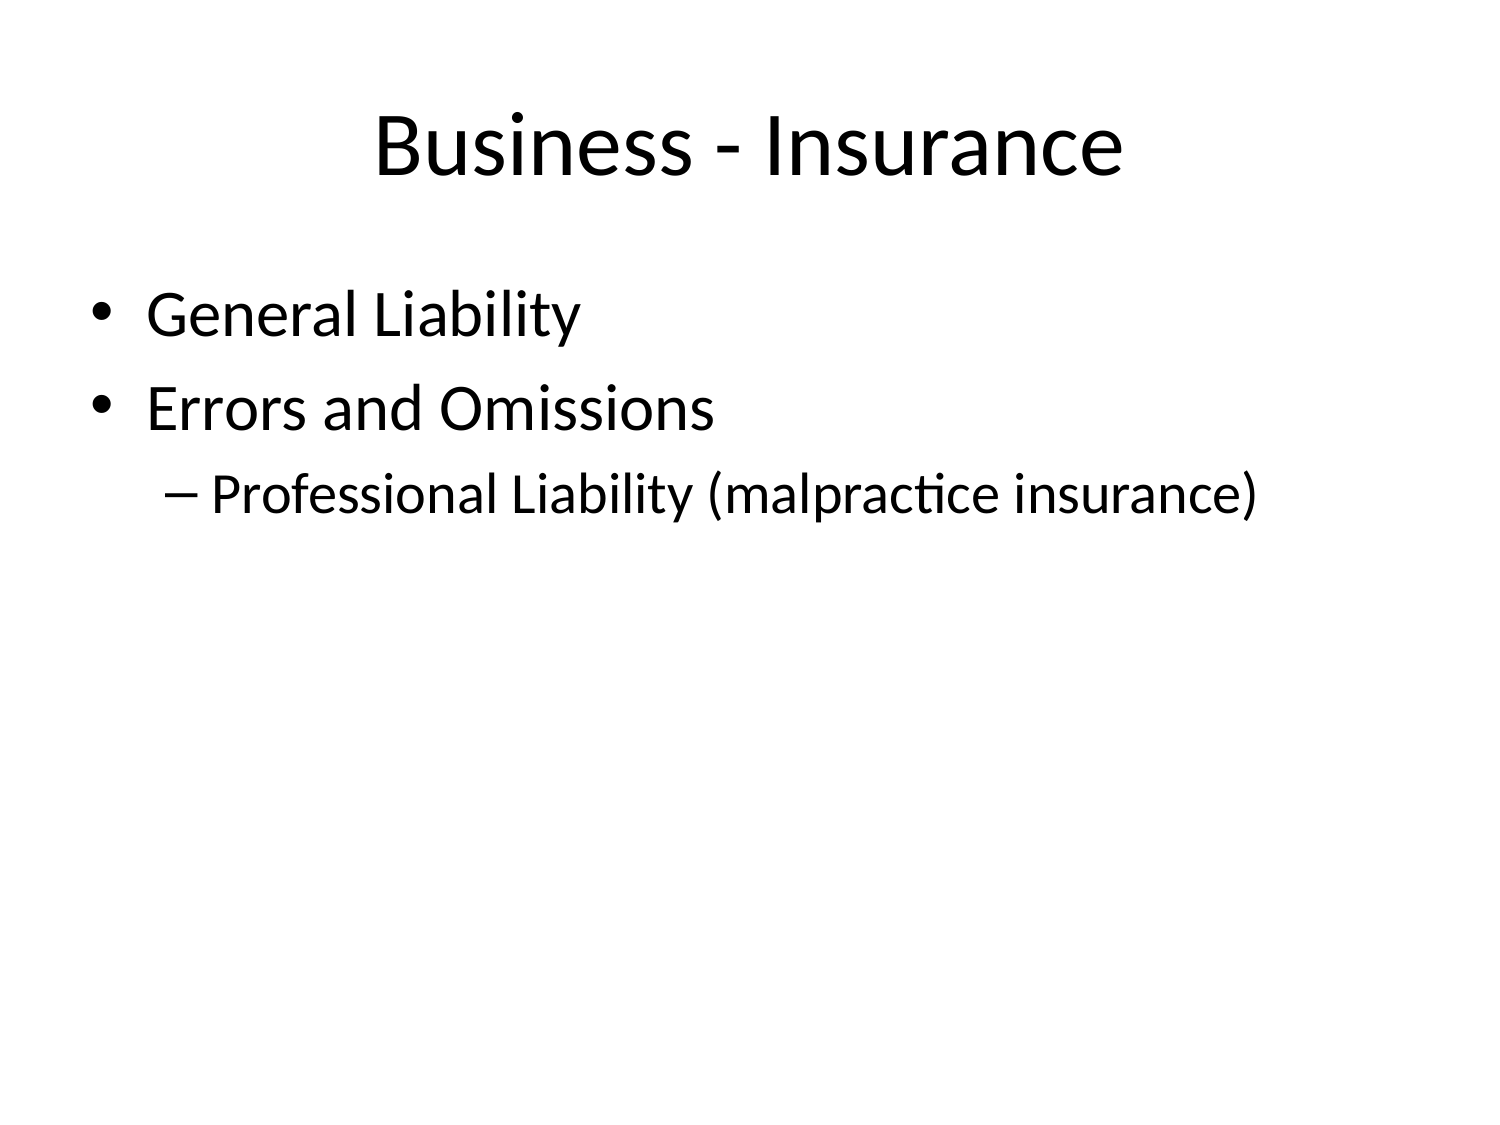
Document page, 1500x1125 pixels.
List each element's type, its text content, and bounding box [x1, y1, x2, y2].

title Business - Insurance [75, 45, 1425, 233]
list General Liability Errors and Omissions Professional Liability (malpractice insurance) [75, 262, 1425, 1005]
